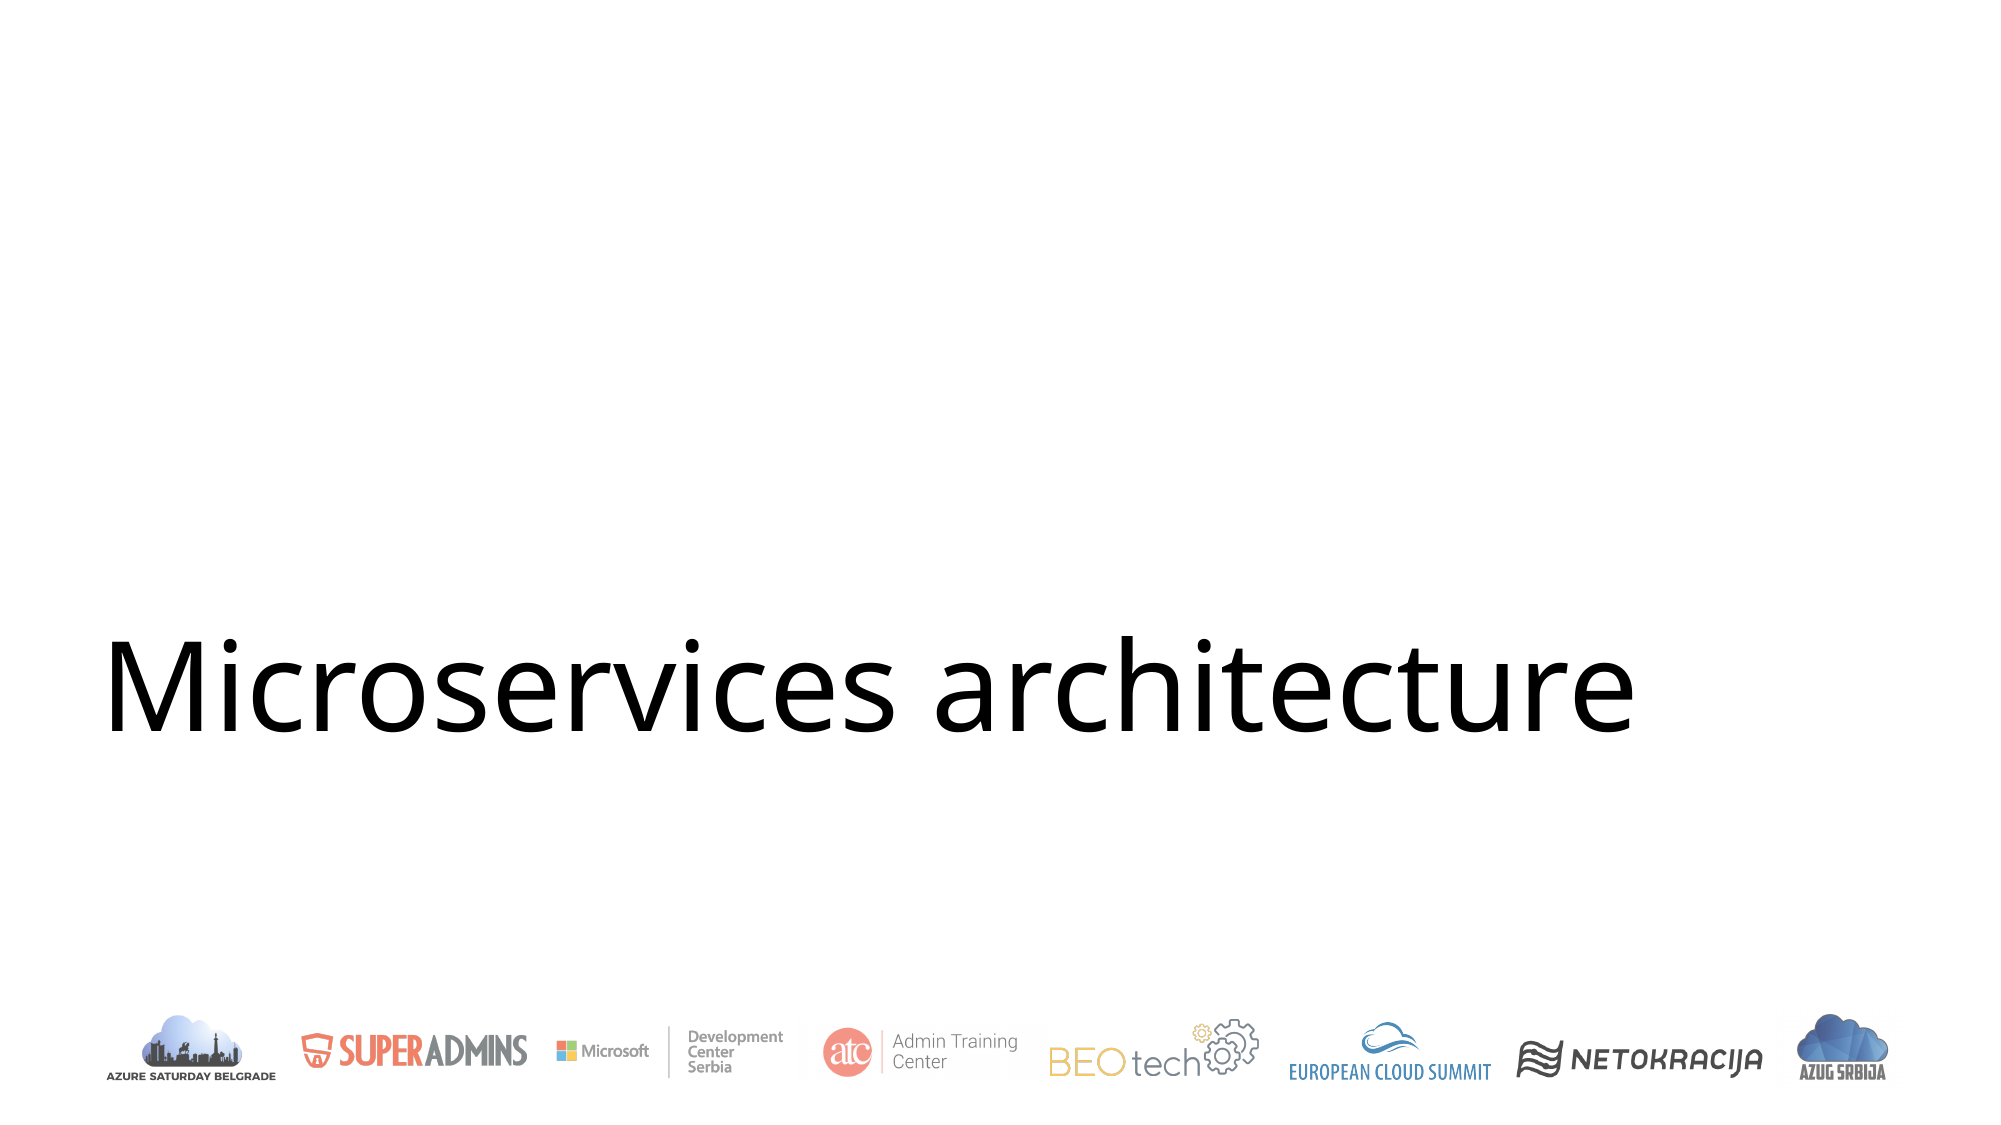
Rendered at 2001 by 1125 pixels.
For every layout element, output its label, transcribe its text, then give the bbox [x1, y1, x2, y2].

title Microservices architecture [85, 582, 1811, 800]
